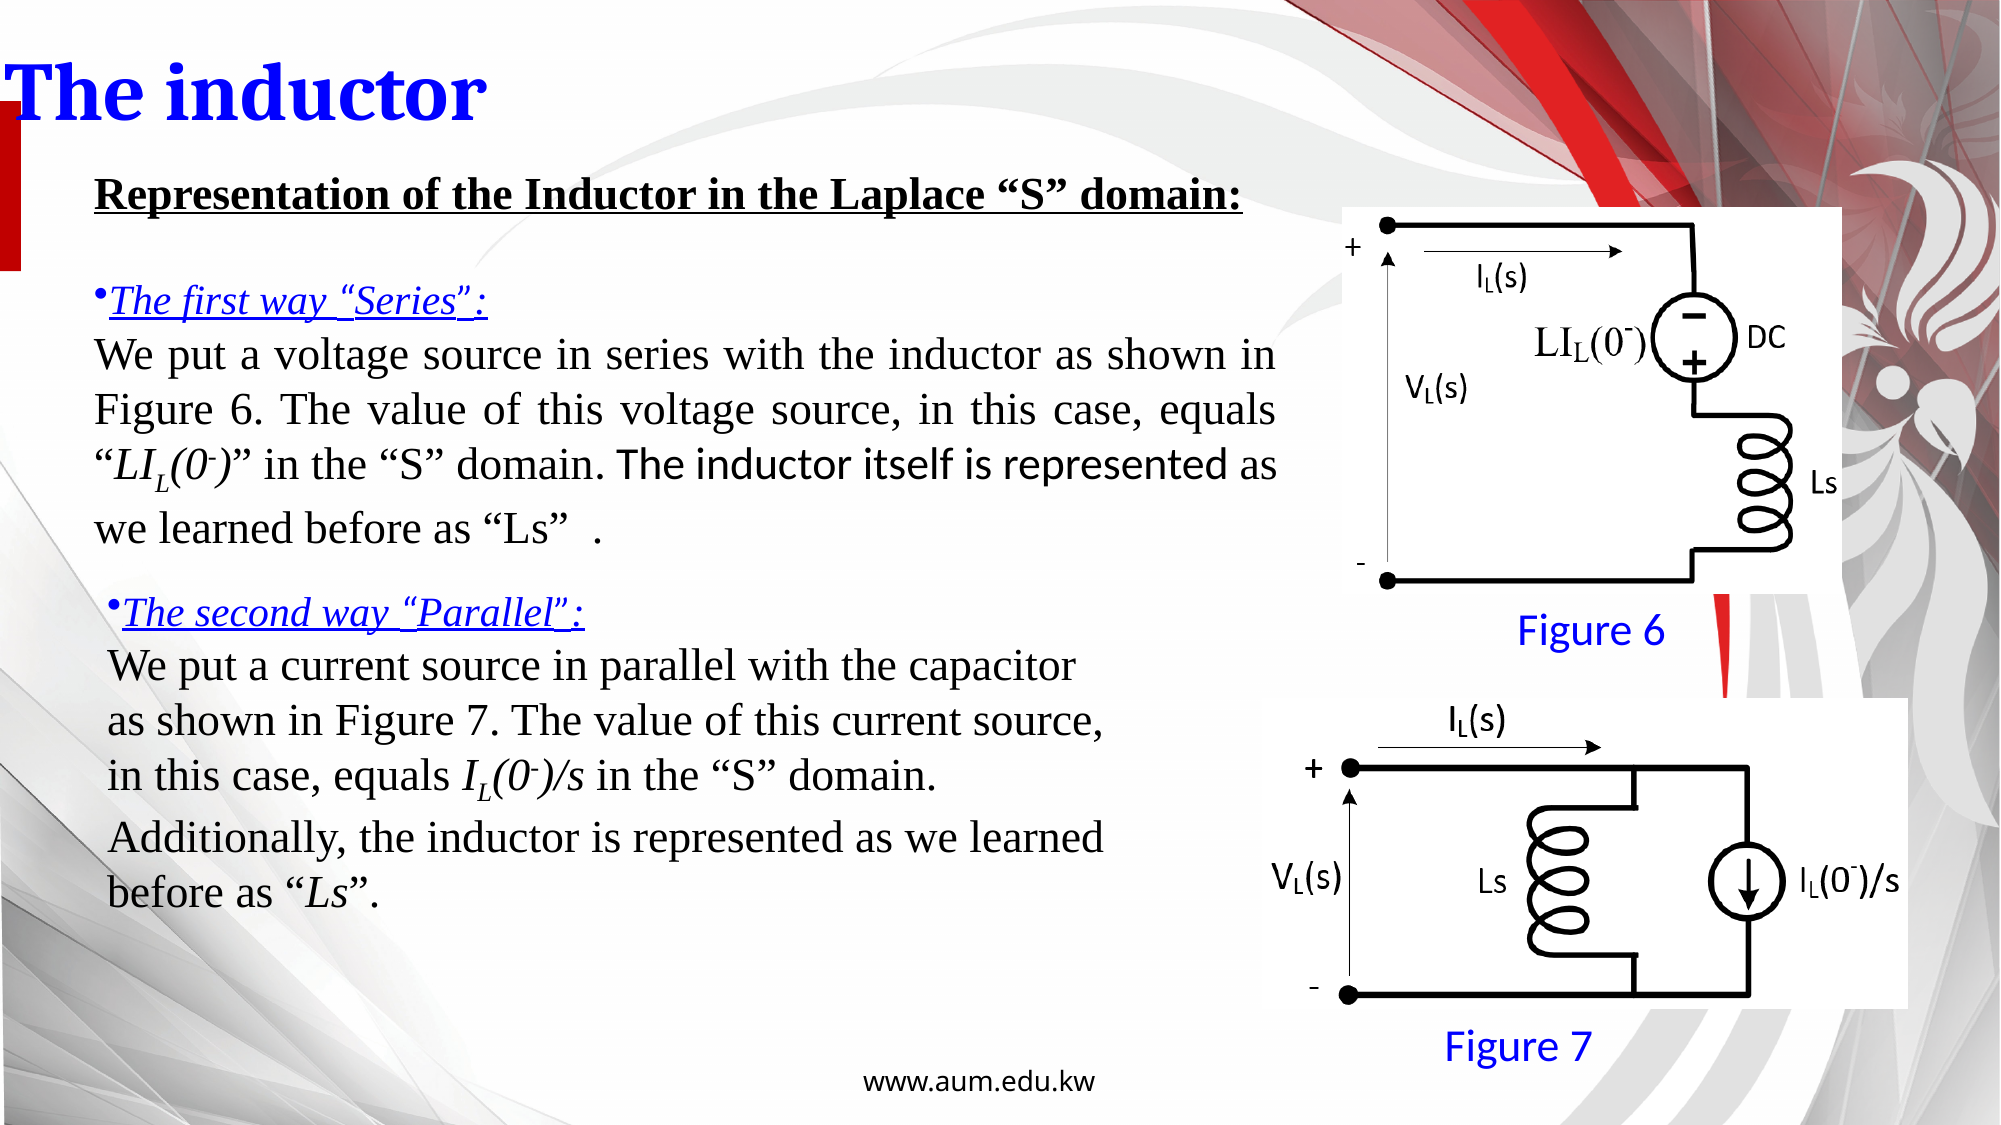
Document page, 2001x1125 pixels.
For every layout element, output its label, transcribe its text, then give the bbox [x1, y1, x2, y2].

text_box Figure 6 [1502, 601, 1682, 662]
text_box The inductor [0, 29, 502, 145]
picture [0, 0, 2000, 1125]
text_box Figure 7 [1429, 1018, 1609, 1078]
text_box The second way “Parallel”: We put a current source in parallel with the capacitor as shown in Figure 7. The value of this current source, in this case, equals IL(0-)/s in the “S” domain. Additionally, the inductor is represented as we learned before as “Ls”. [92, 576, 1132, 925]
text_box Representation of the Inductor in the Laplace “S” domain: The first way “Series”: We put a voltage source in series with the inductor as shown in Figure 6. The value of this voltage source, in this case, equals “LIL(0-)” in the “S” domain. The inductor itself is represented as we learned before as “Ls” . [78, 155, 1293, 561]
